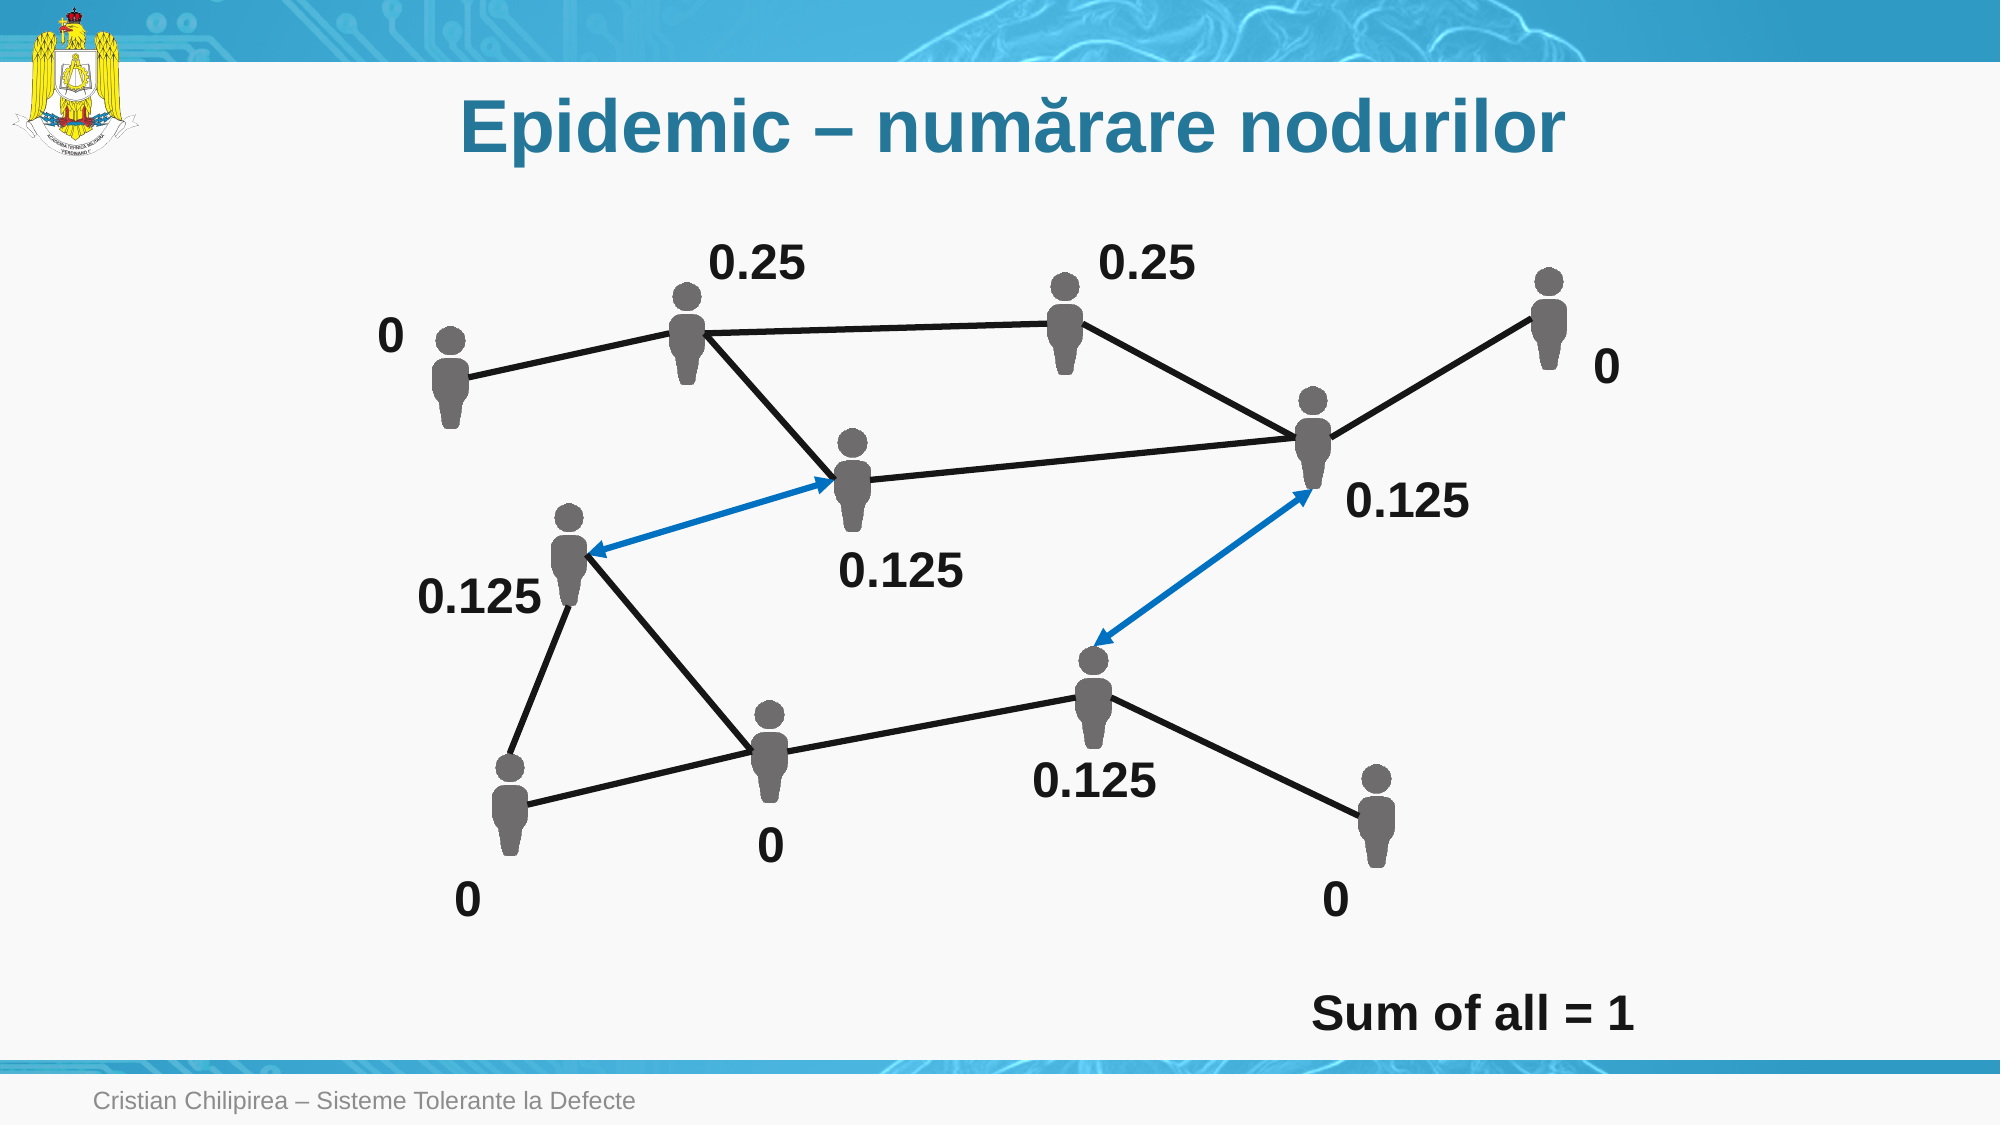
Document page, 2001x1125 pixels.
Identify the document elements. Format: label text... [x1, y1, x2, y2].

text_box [870, 437, 1296, 480]
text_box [509, 605, 569, 754]
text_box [1082, 323, 1296, 438]
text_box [1111, 697, 1359, 816]
text_box 0.25 [694, 222, 822, 297]
text_box 0 [439, 858, 498, 934]
picture [669, 282, 705, 385]
picture [1295, 386, 1331, 489]
picture [1531, 267, 1567, 370]
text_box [468, 333, 670, 378]
text_box 0.125 [402, 555, 551, 631]
picture [491, 753, 528, 856]
text_box Sum of all = 1 [1296, 973, 1651, 1049]
text_box 0.25 [1084, 222, 1212, 297]
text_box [527, 751, 752, 805]
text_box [586, 479, 835, 555]
text_box 0 [1579, 326, 1637, 401]
picture [1358, 764, 1395, 868]
picture [551, 503, 586, 606]
text_box 0 [743, 804, 801, 880]
picture [1075, 646, 1112, 749]
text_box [1330, 318, 1532, 438]
title Epidemic – numărare nodurilor [150, 76, 1876, 180]
picture [835, 428, 871, 532]
picture [0, 0, 2000, 156]
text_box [704, 323, 1048, 334]
text_box 0 [1307, 858, 1366, 934]
text_box 0.125 [824, 530, 979, 606]
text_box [787, 697, 1076, 752]
picture [752, 700, 788, 803]
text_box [704, 333, 835, 479]
footer Cristian Chilipirea – Sisteme Tolerante la Defecte [77, 1073, 1338, 1125]
picture [0, 1060, 2000, 1074]
text_box 0 [363, 295, 421, 371]
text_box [586, 554, 752, 751]
text_box 0.125 [1017, 749, 1111, 815]
picture [432, 326, 469, 429]
picture [1047, 272, 1083, 375]
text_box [1093, 488, 1313, 647]
text_box 0.125 [1330, 460, 1486, 536]
